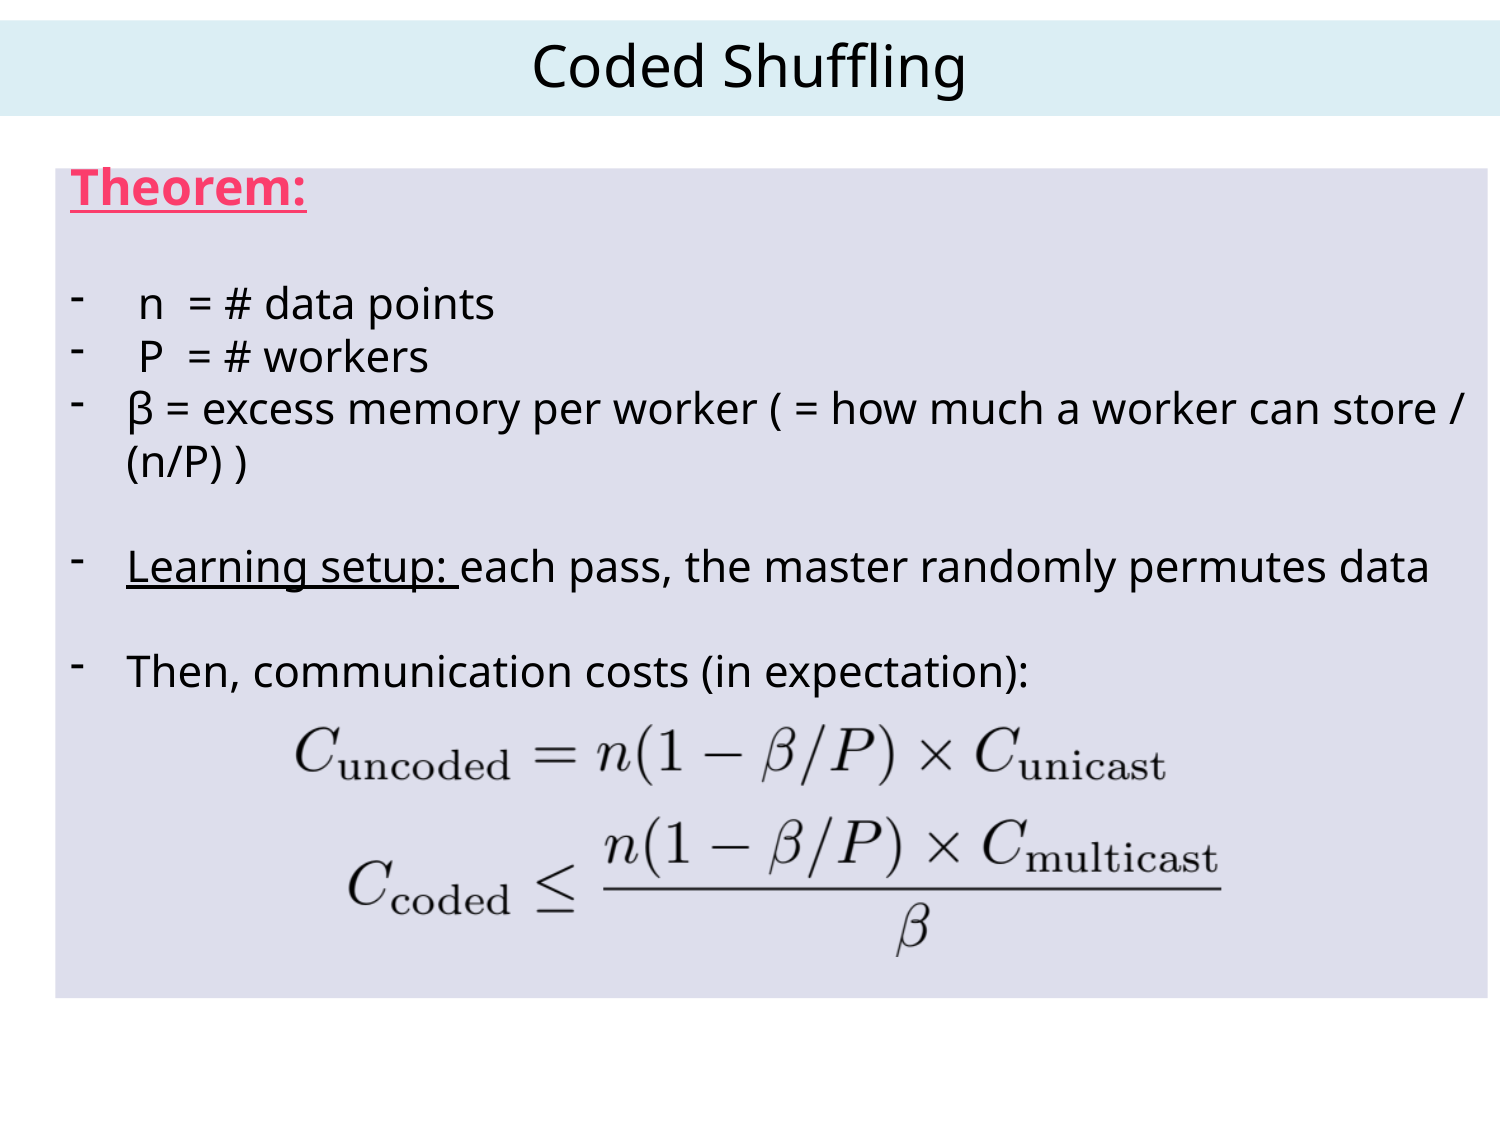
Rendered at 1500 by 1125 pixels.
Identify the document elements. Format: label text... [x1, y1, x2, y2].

picture [294, 723, 1222, 957]
text_box Coded Shuffling [0, 20, 1500, 116]
text_box Theorem: n = # data points P = # workers β = excess memory per worker ( = how much a worker can store / (n/P) ) Learning setup: each pass, the master randomly permutes data Then, communication costs (in expectation): [53, 166, 1490, 1000]
